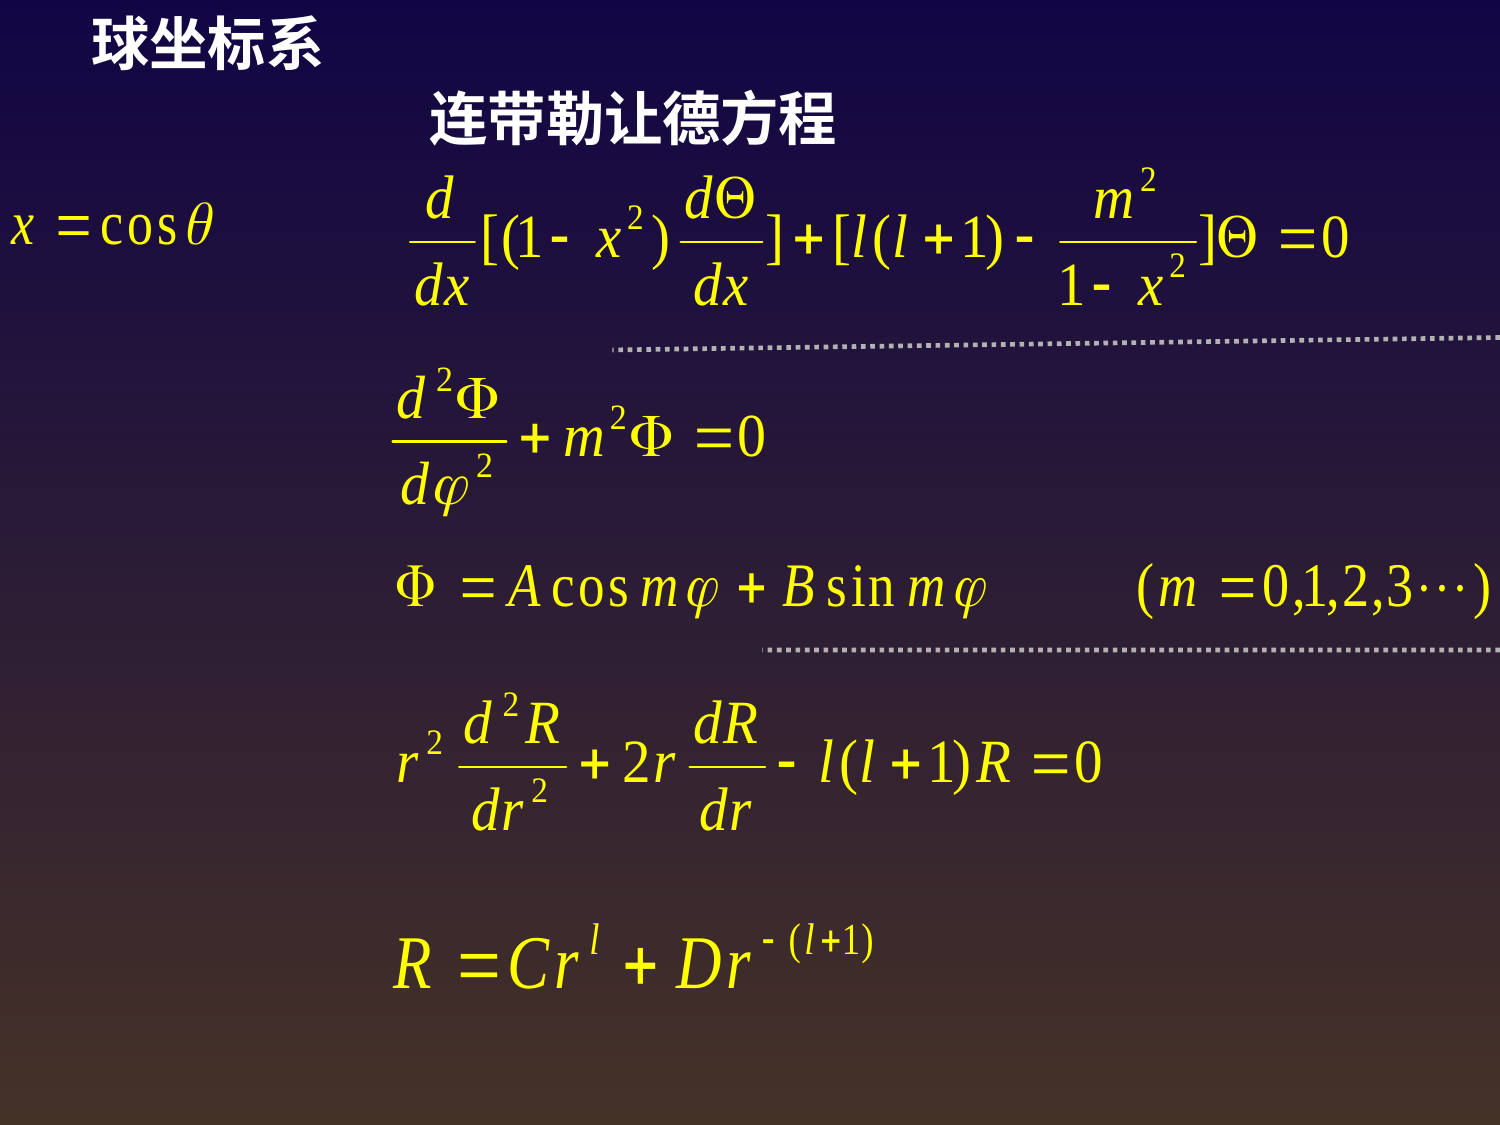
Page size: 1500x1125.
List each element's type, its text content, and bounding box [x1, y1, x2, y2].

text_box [0, 187, 230, 257]
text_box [1128, 549, 1500, 630]
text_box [399, 149, 1358, 316]
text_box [382, 349, 774, 525]
text_box 球坐标系 [76, 0, 340, 85]
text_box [387, 549, 1000, 630]
text_box 连带勒让德方程 [414, 75, 853, 149]
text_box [387, 674, 1110, 841]
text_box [380, 906, 886, 1004]
